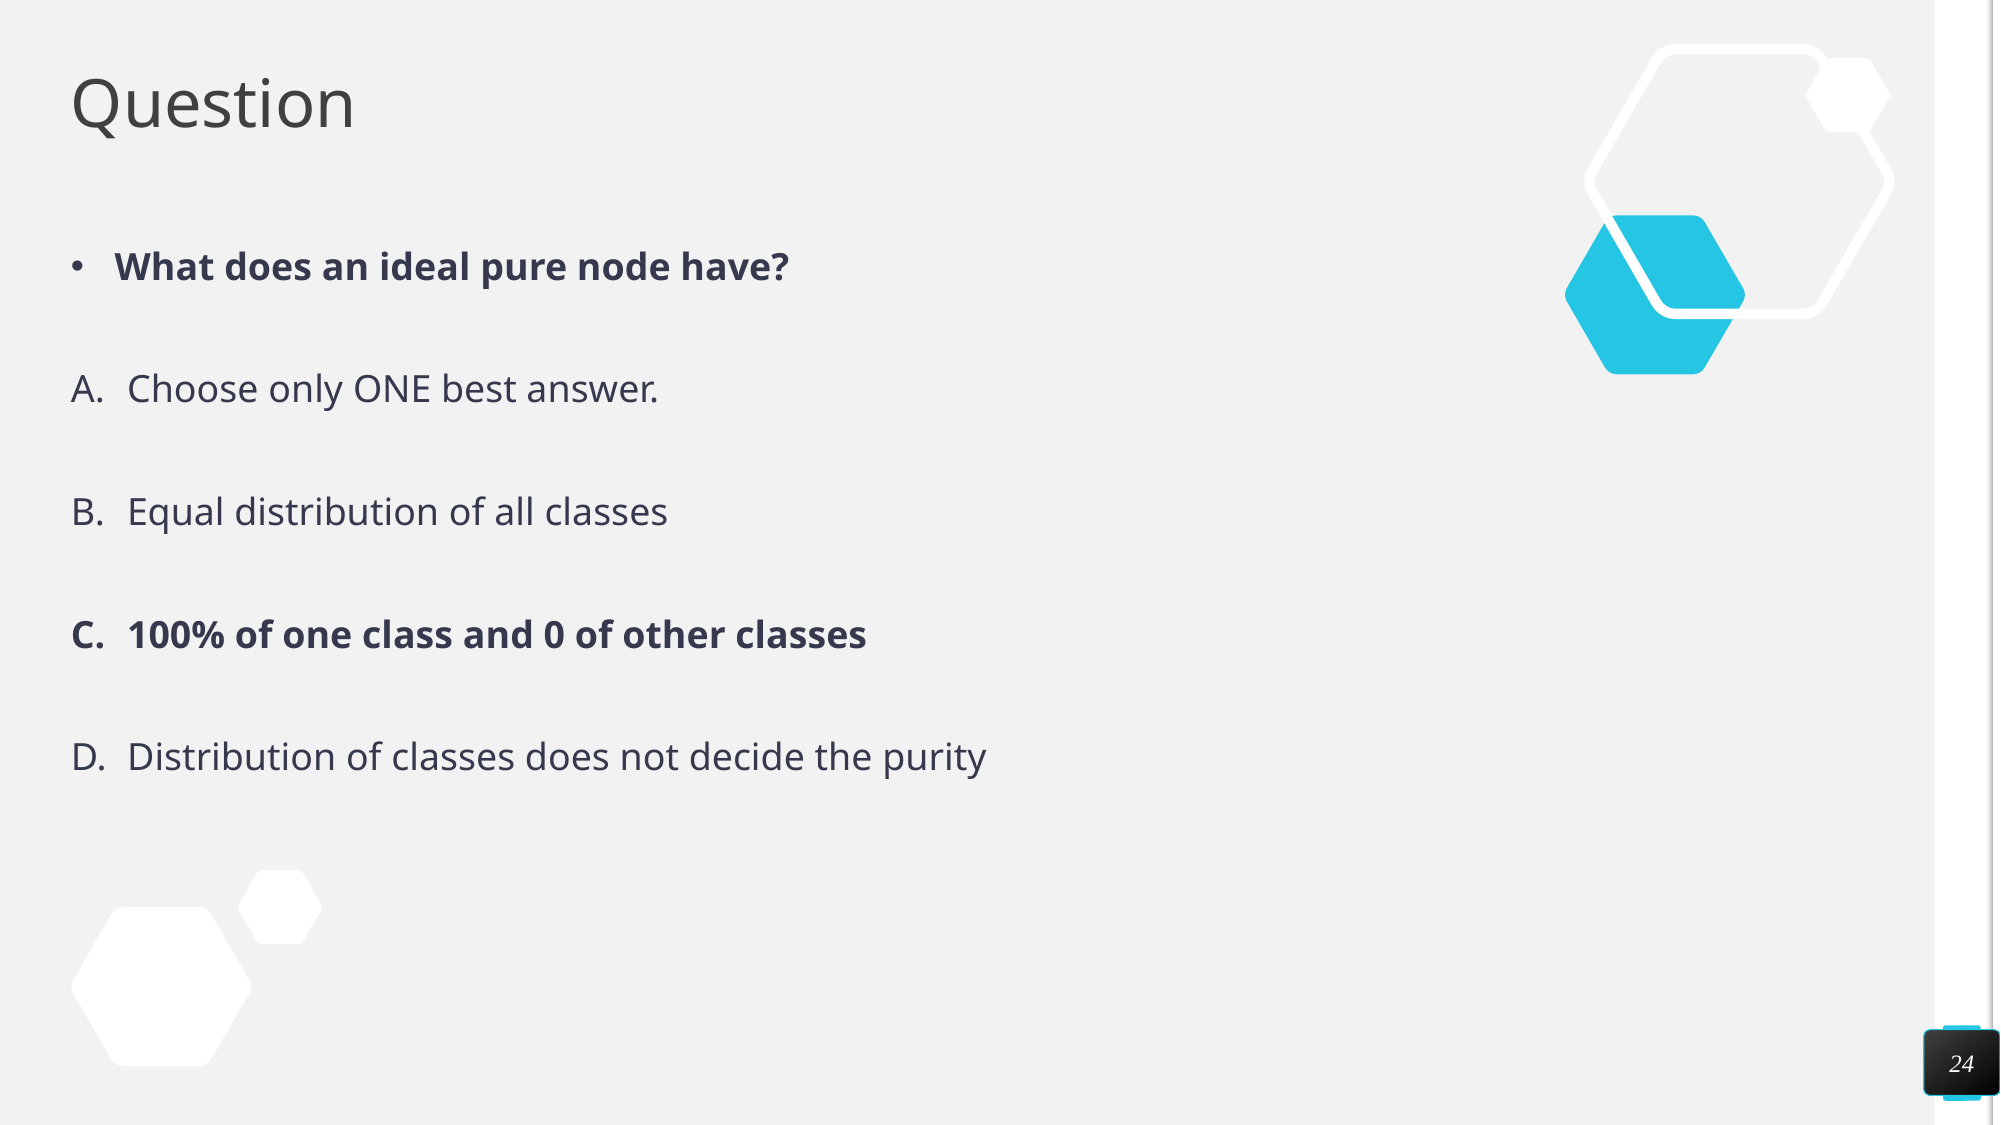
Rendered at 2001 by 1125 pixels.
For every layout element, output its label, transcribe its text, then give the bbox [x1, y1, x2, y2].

title Question [70, 70, 1930, 142]
list What does an ideal pure node have? Choose only ONE best answer. Equal distribution of all classes 100% of one class and 0 of other classes Distribution of classes does not decide the purity [70, 248, 1930, 1016]
slide_number 24 [1923, 1029, 2000, 1096]
